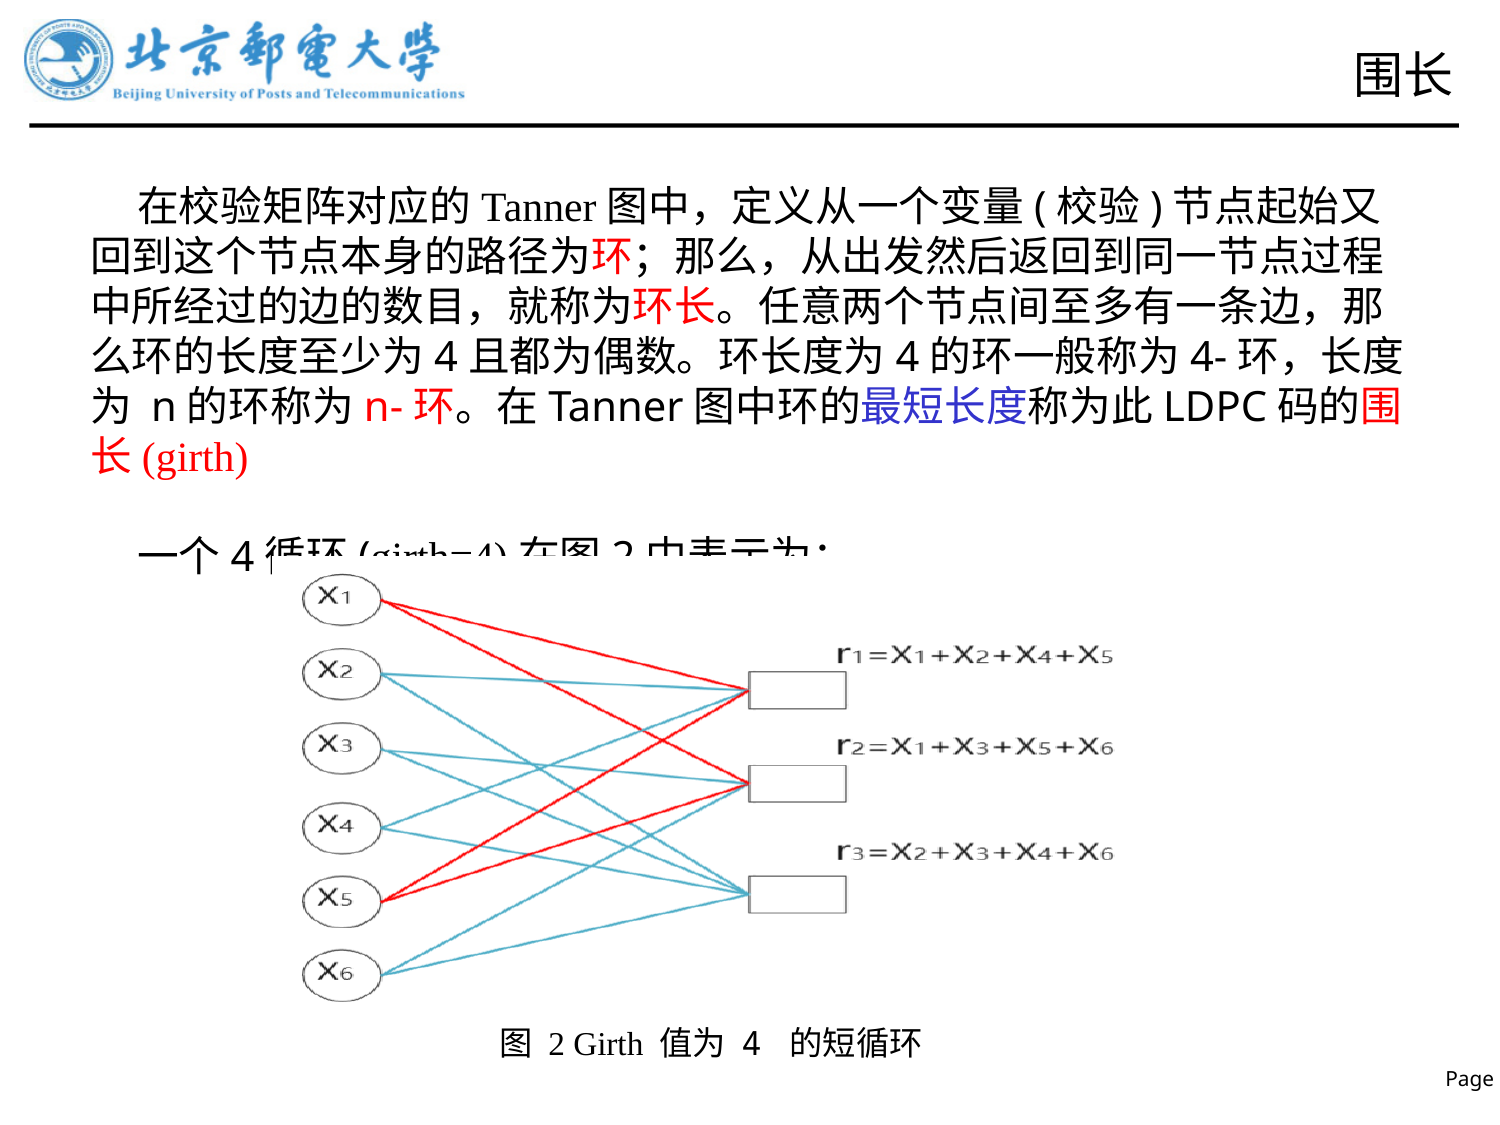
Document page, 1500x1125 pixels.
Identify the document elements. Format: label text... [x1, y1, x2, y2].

picture [23, 19, 467, 102]
text_box 在校验矩阵对应的Tanner图中，定义从一个变量(校验)节点起始又回到这个节点本身的路径为环；那么，从出发然后返回到同一节点过程中所经过的边的数目，就称为环长。任意两个节点间至多有一条边，那么环的长度至少为4且都为偶数。环长度为4的环一般称为4-环，长度为 n的环称为n-环。在Tanner图中环的最短长度称为此LDPC码的围长(girth) 一个4循环(girth=4)在图2中表示为： [75, 172, 1422, 588]
text_box 图 2 Girth 值为 4 的短循环 [484, 1015, 1013, 1069]
picture [272, 556, 1196, 1015]
title 围长 [728, 16, 1469, 130]
